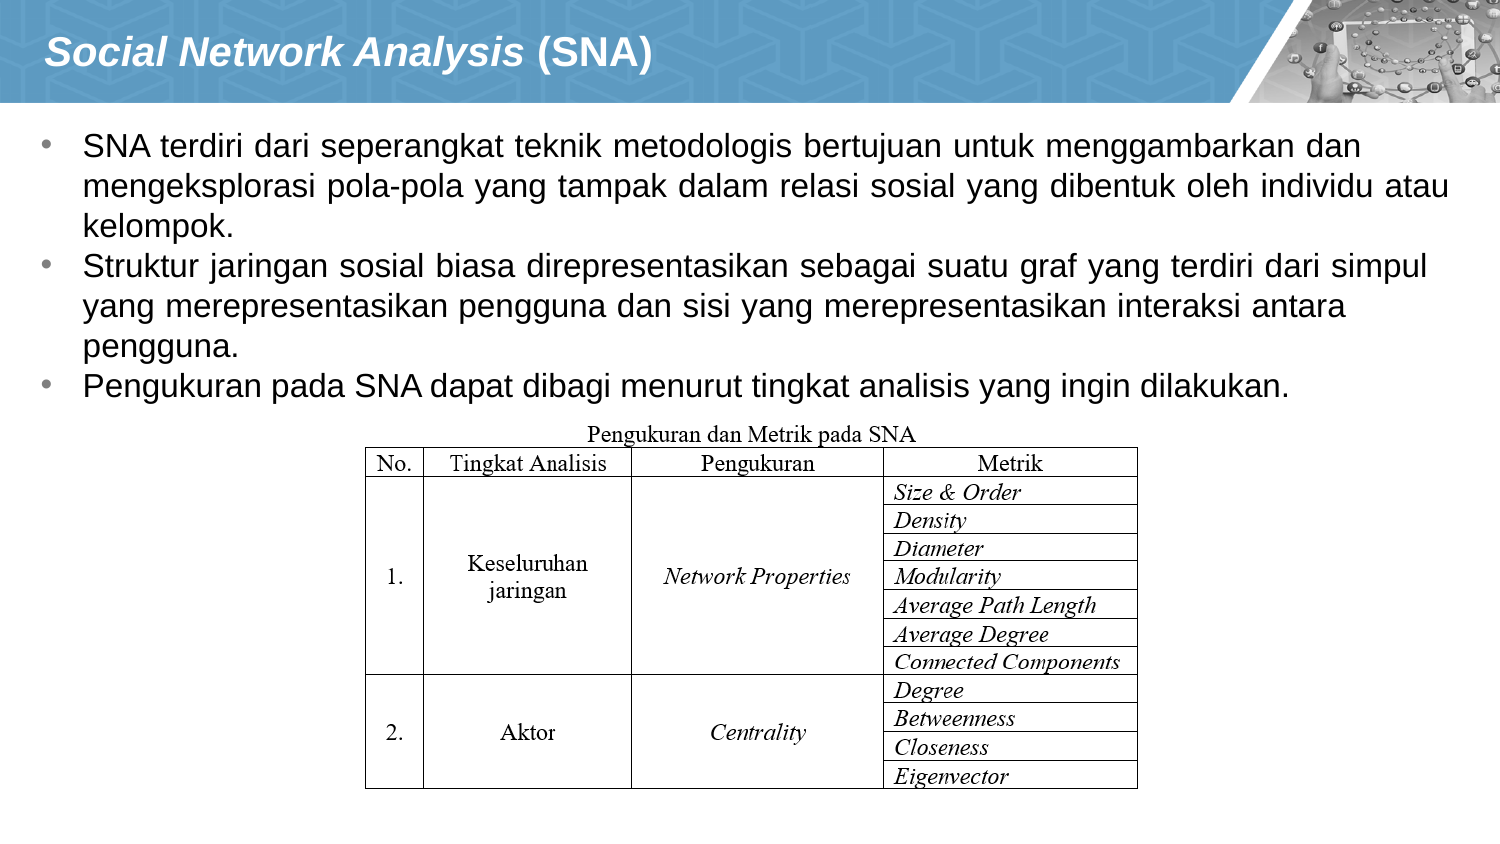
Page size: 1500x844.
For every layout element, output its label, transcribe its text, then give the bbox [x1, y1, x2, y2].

picture [0, 0, 1500, 844]
title Social Network Analysis (SNA) [29, 0, 1287, 99]
text_box SNA terdiri dari seperangkat teknik metodologis bertujuan untuk menggambarkan dan mengeksplorasi pola-pola yang tampak dalam relasi sosial yang dibentuk oleh individu atau kelompok. Struktur jaringan sosial biasa direpresentasikan sebagai suatu graf yang terdiri dari simpul yang merepresentasikan pengguna dan sisi yang merepresentasikan interaksi antara pengguna. Pengukuran pada SNA dapat dibagi menurut tingkat analisis yang ingin dilakukan. [25, 116, 1467, 828]
